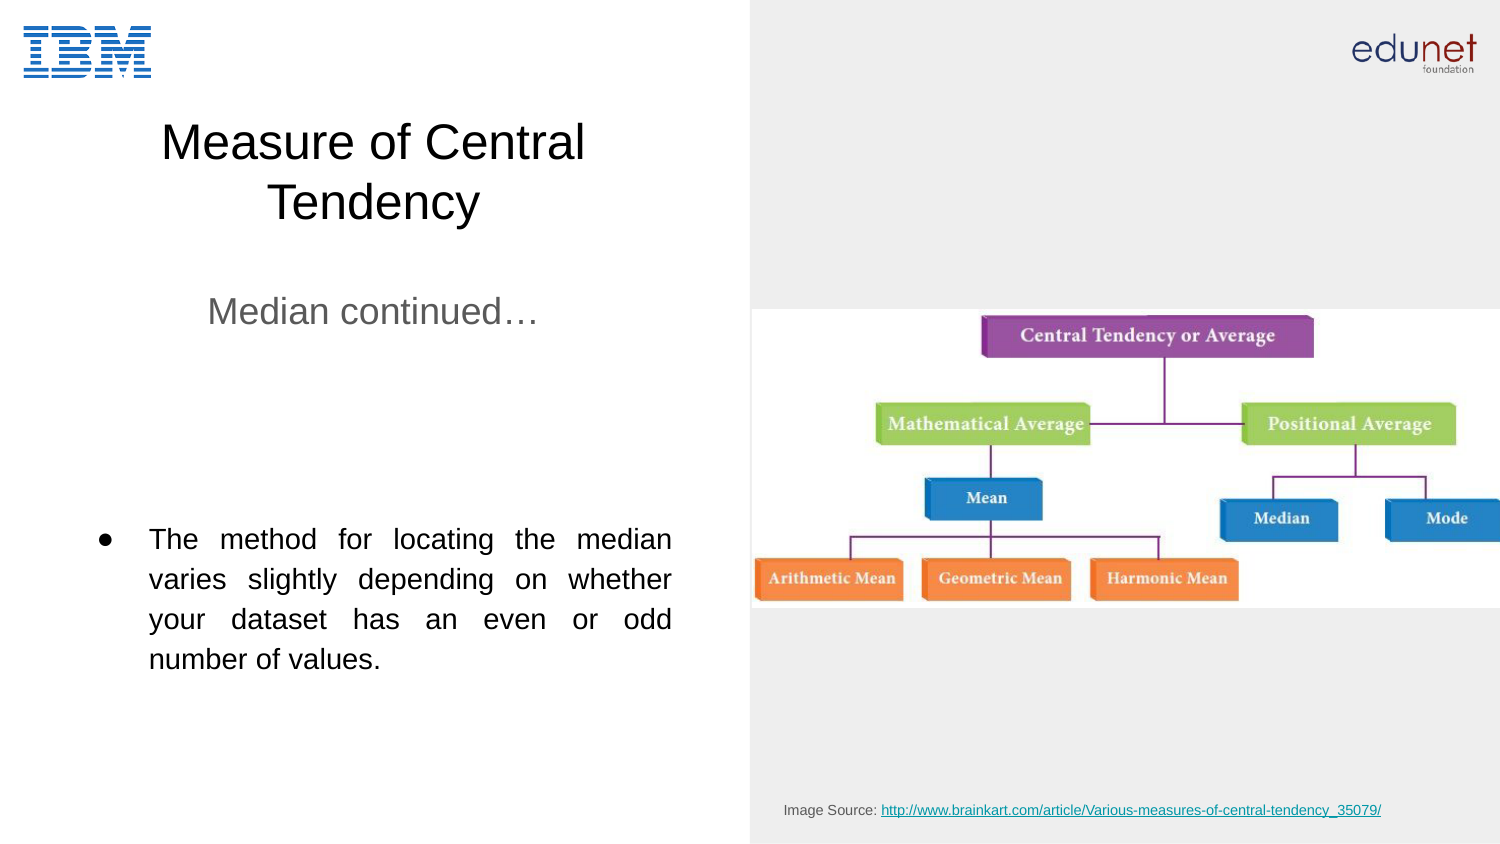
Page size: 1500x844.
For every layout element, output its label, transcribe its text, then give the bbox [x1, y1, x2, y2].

picture [23, 26, 151, 78]
title Measure of Central Tendency [41, 117, 706, 223]
picture [751, 309, 1500, 608]
picture [1350, 26, 1480, 78]
list Image Source: http://www.brainkart.com/article/Various-measures-of-central-tendency_35079/ [768, 782, 1480, 833]
subtitle Median continued… [41, 257, 706, 363]
list The method for locating the median varies slightly depending on whether your dataset has an even or odd number of values. [58, 421, 689, 770]
